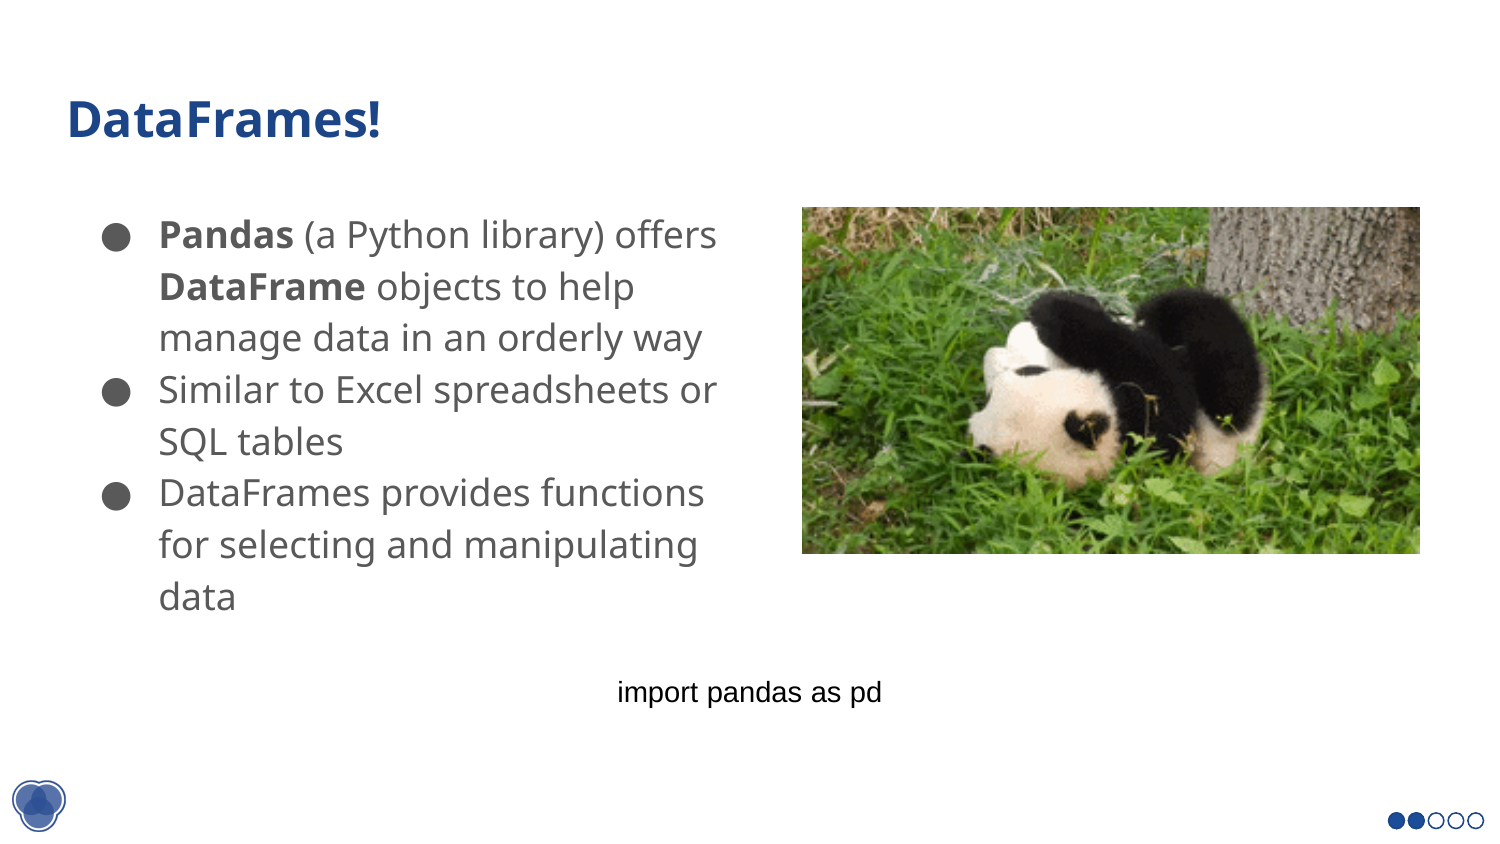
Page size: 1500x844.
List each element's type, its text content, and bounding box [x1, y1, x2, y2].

text_box Pandas (a Python library) offers DataFrame objects to help manage data in an orderly way Similar to Excel spreadsheets or SQL tables DataFrames provides functions for selecting and manipulating data [68, 188, 765, 626]
title DataFrames! [51, 72, 1449, 167]
text_box [1388, 812, 1405, 829]
picture [12, 780, 66, 832]
picture [801, 206, 1420, 555]
text_box [1408, 812, 1425, 829]
text_box import pandas as pd [533, 666, 967, 717]
